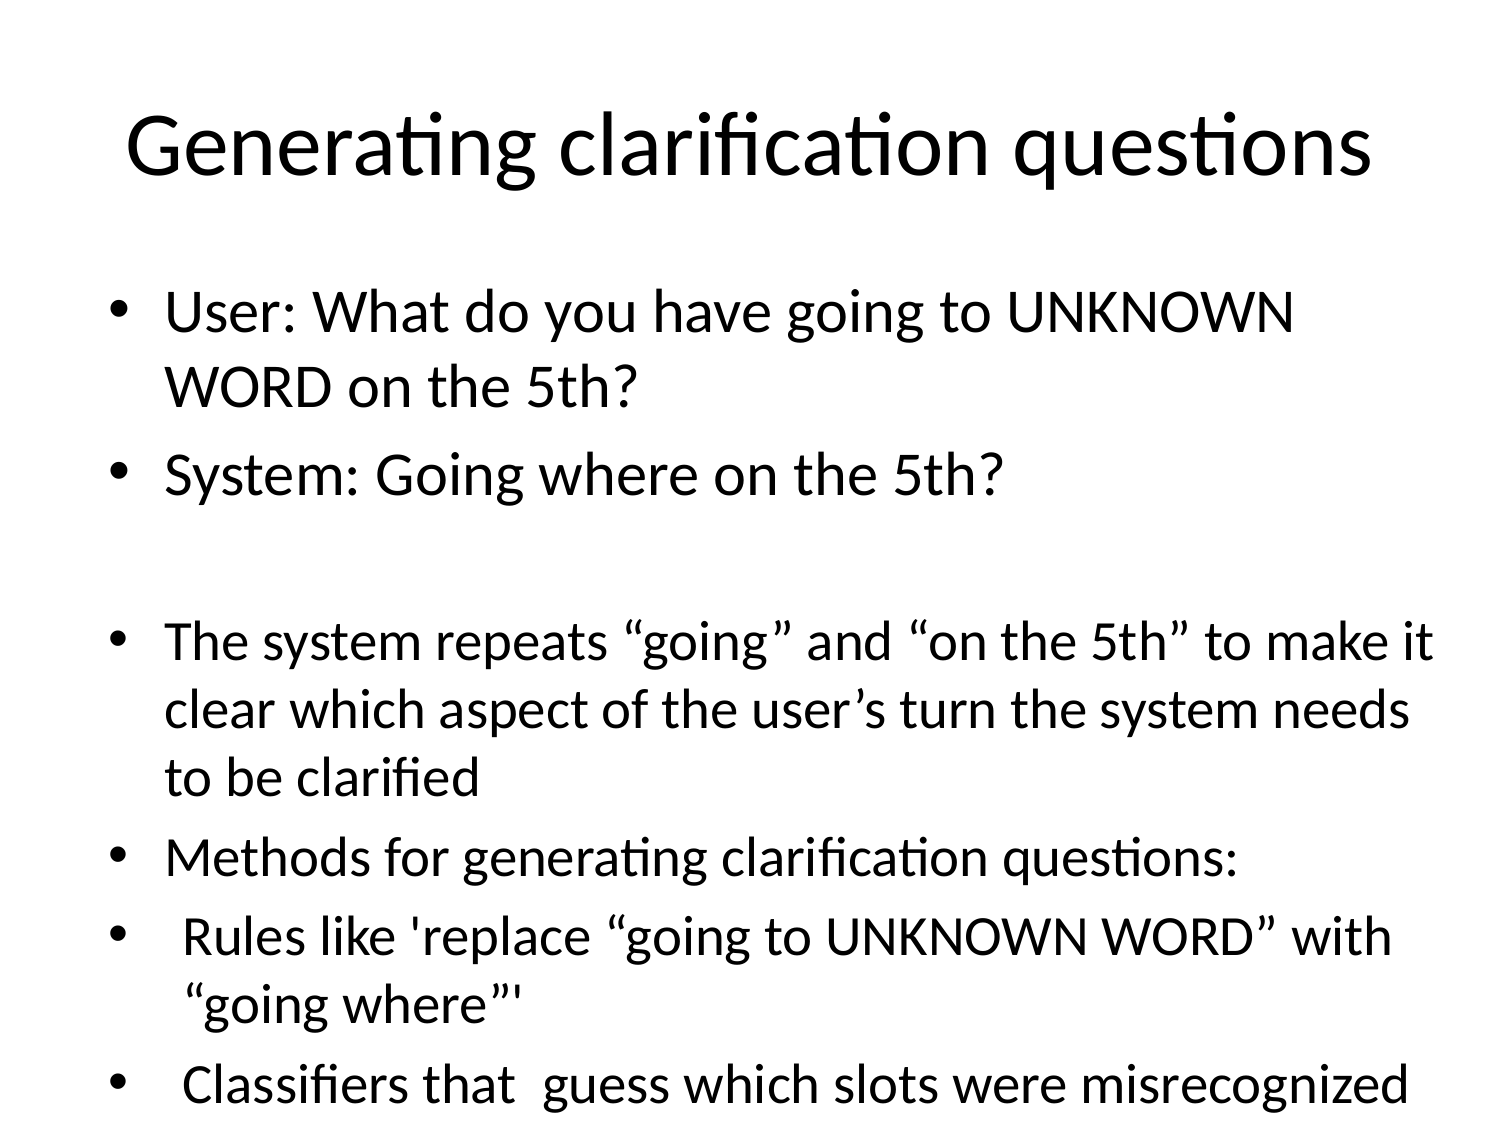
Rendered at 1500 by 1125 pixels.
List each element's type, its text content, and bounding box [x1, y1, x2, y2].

list User: What do you have going to UNKNOWN WORD on the 5th? System: Going where on the 5th? The system repeats “going” and “on the 5th” to make it clear which aspect of the user’s turn the system needs to be clarified Methods for generating clarification questions: Rules like 'replace “going to UNKNOWN WORD” with “going where”' Classifiers that guess which slots were misrecognized [93, 262, 1463, 1125]
title Generating clarification questions [75, 45, 1425, 233]
